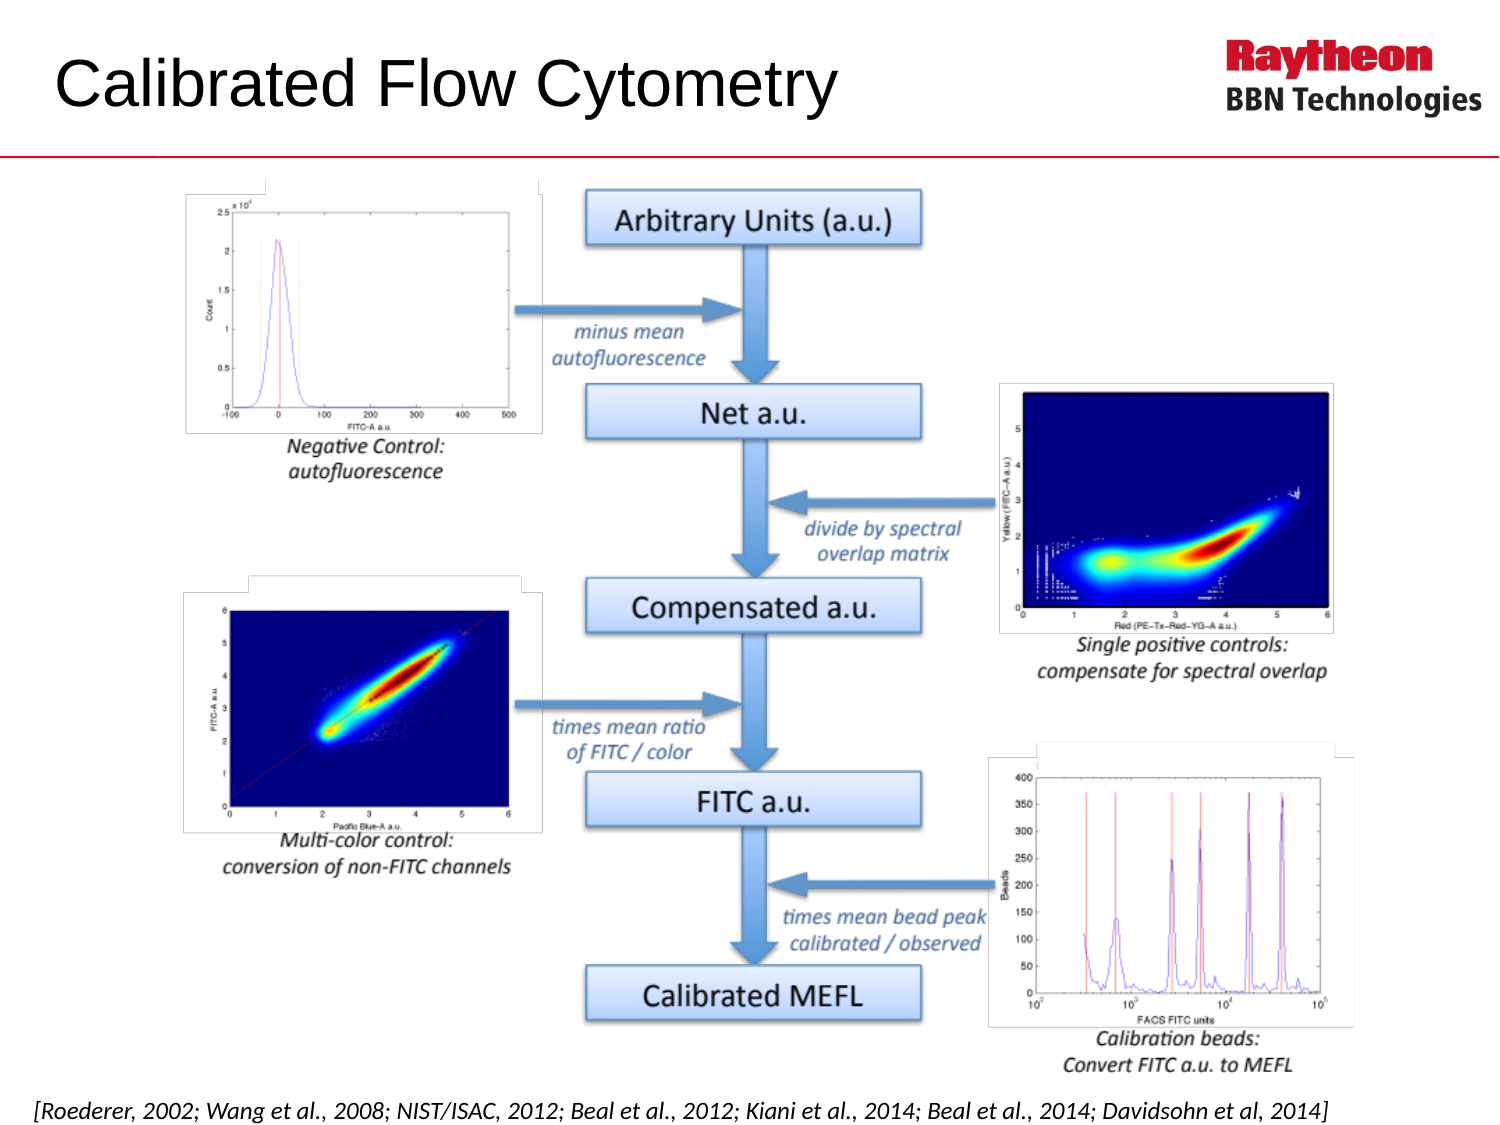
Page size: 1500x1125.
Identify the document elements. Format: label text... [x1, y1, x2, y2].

picture [1390, 36, 1484, 121]
picture [182, 178, 1355, 1077]
title Calibrated Flow Cytometry [39, 23, 1390, 137]
text_box [Roederer, 2002; Wang et al., 2008; NIST/ISAC, 2012; Beal et al., 2012; Kiani et al., 2014; Beal et al., 2014; Davidsohn et al, 2014] [18, 1086, 1500, 1125]
